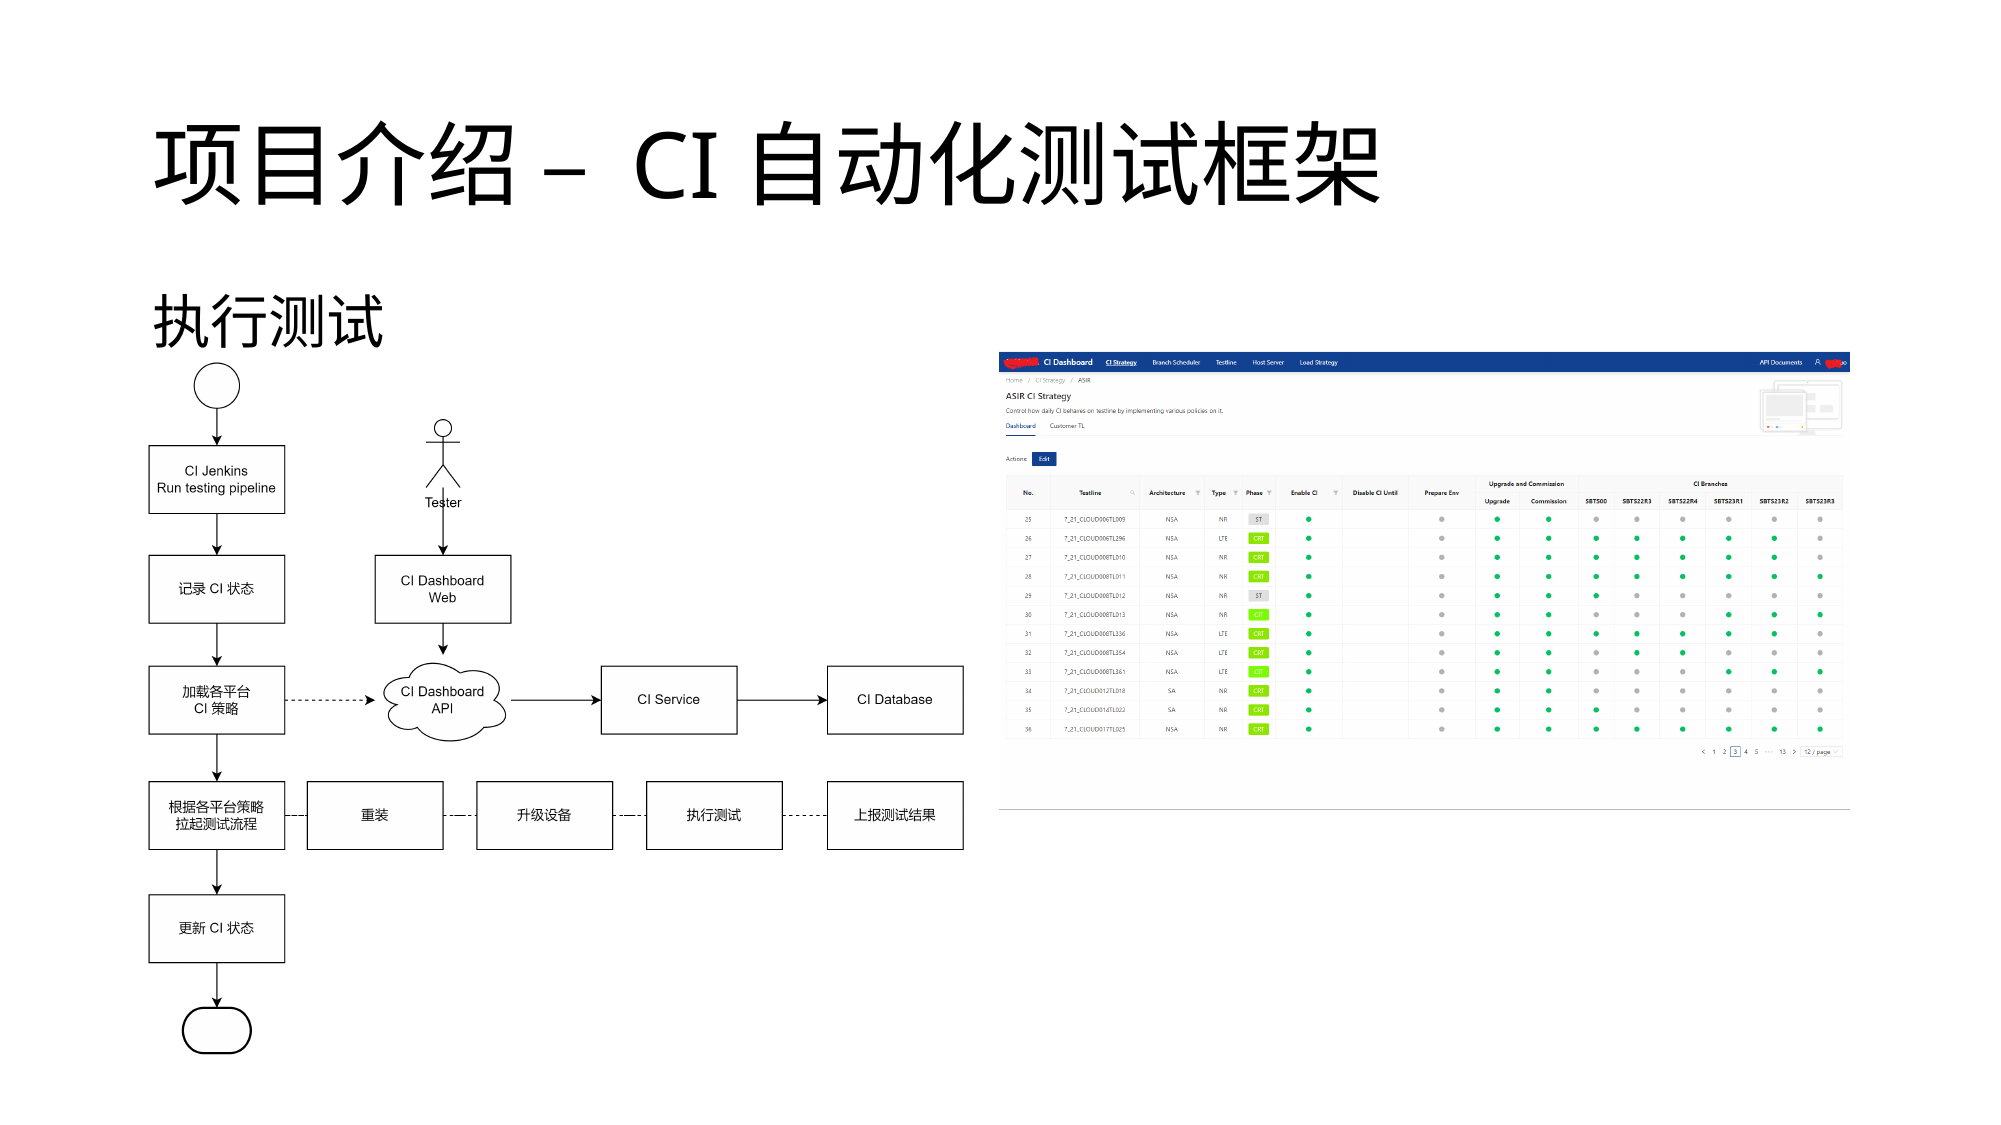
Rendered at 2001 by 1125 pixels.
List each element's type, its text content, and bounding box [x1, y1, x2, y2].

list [137, 351, 975, 1066]
title 项目介绍 – CI自动化测试框架 [137, 59, 1863, 278]
text_box 执行测试 [137, 277, 738, 351]
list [999, 351, 1850, 810]
